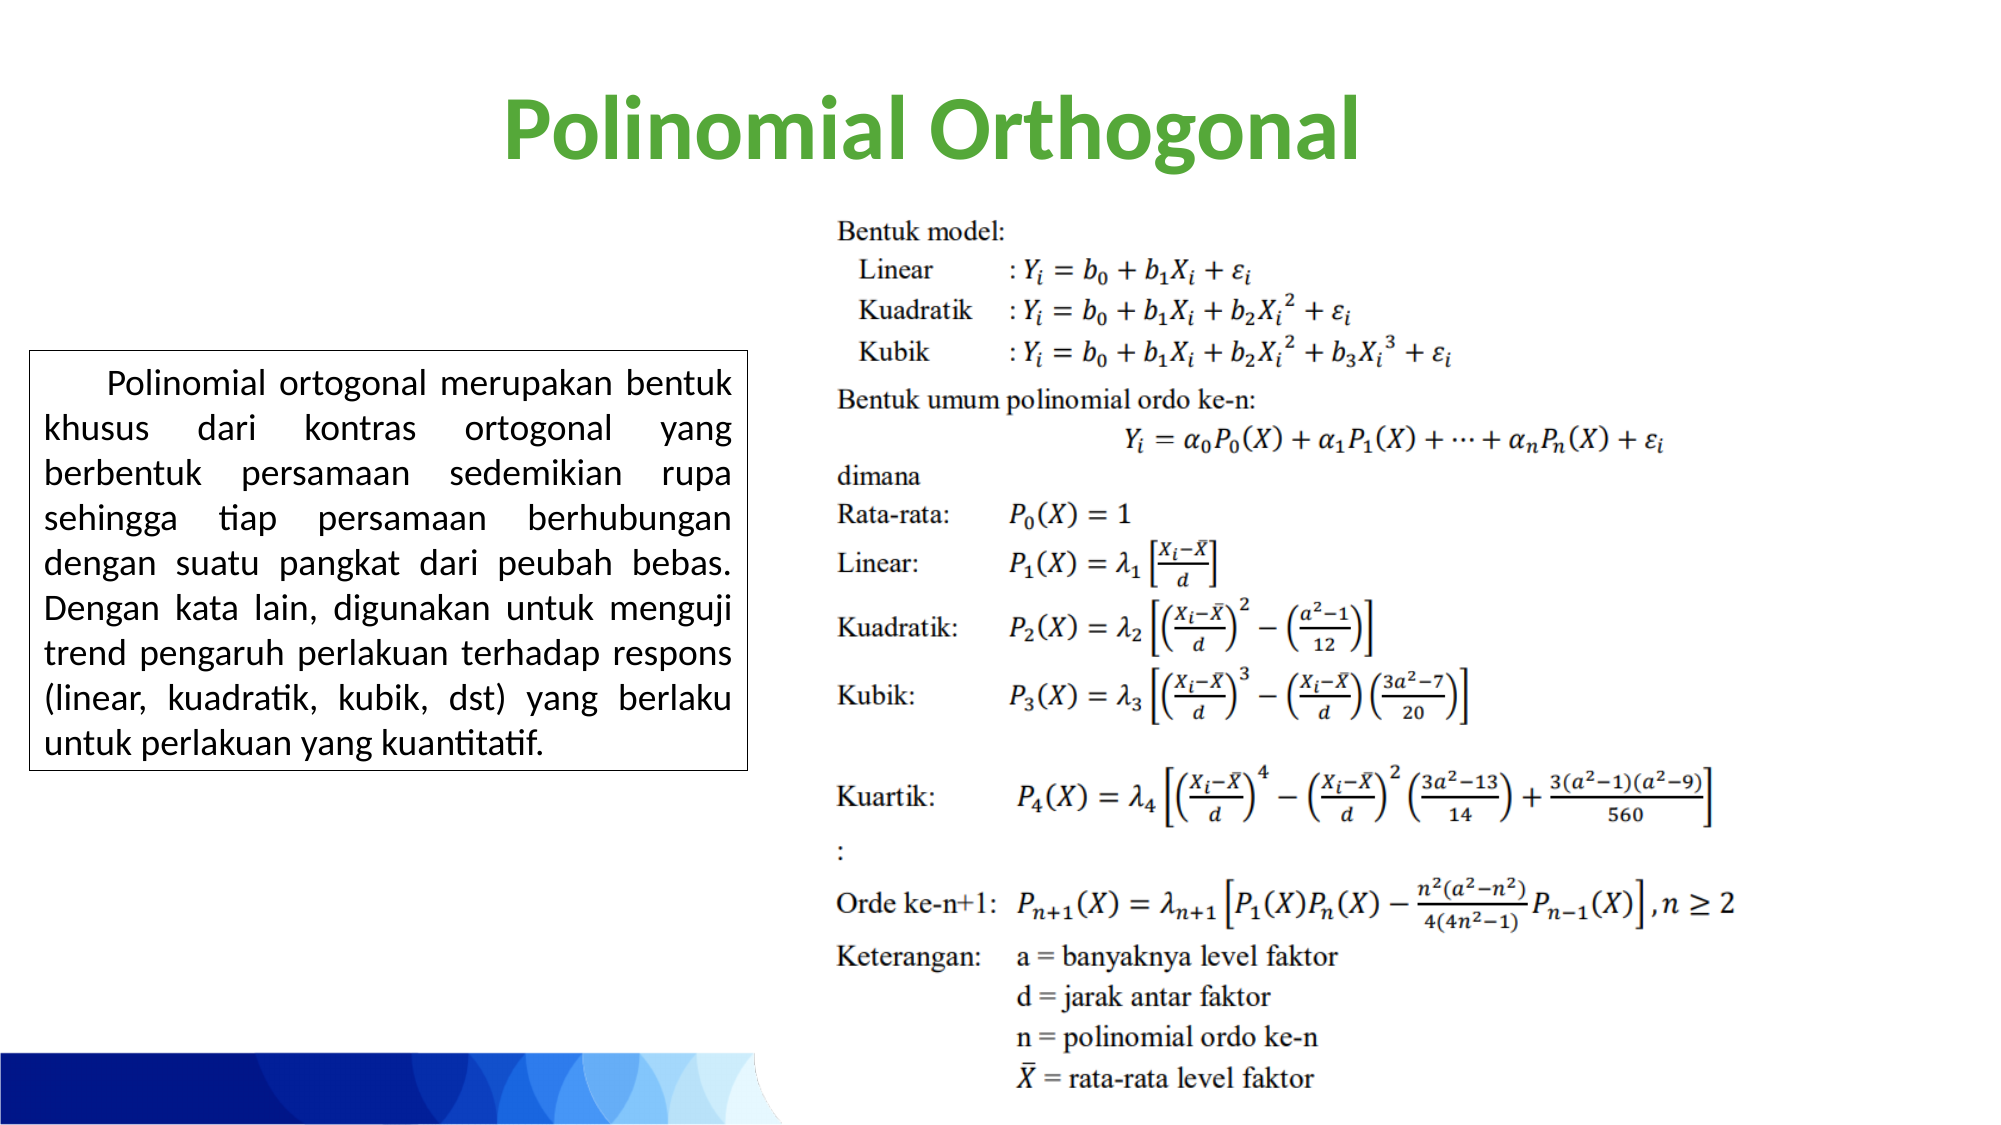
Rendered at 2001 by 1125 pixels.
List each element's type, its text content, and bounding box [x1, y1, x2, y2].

picture [830, 207, 1675, 738]
picture [1, 1053, 781, 1124]
text_box Polinomial Orthogonal [86, 60, 1780, 186]
text_box Polinomial ortogonal merupakan bentuk khusus dari kontras ortogonal yang berbentuk persamaan sedemikian rupa sehingga tiap persamaan berhubungan dengan suatu pangkat dari peubah bebas. Dengan kata lain, digunakan untuk menguji trend pengaruh perlakuan terhadap respons (linear, kuadratik, kubik, dst) yang berlaku untuk perlakuan yang kuantitatif. [29, 350, 748, 771]
picture [830, 752, 1746, 1098]
